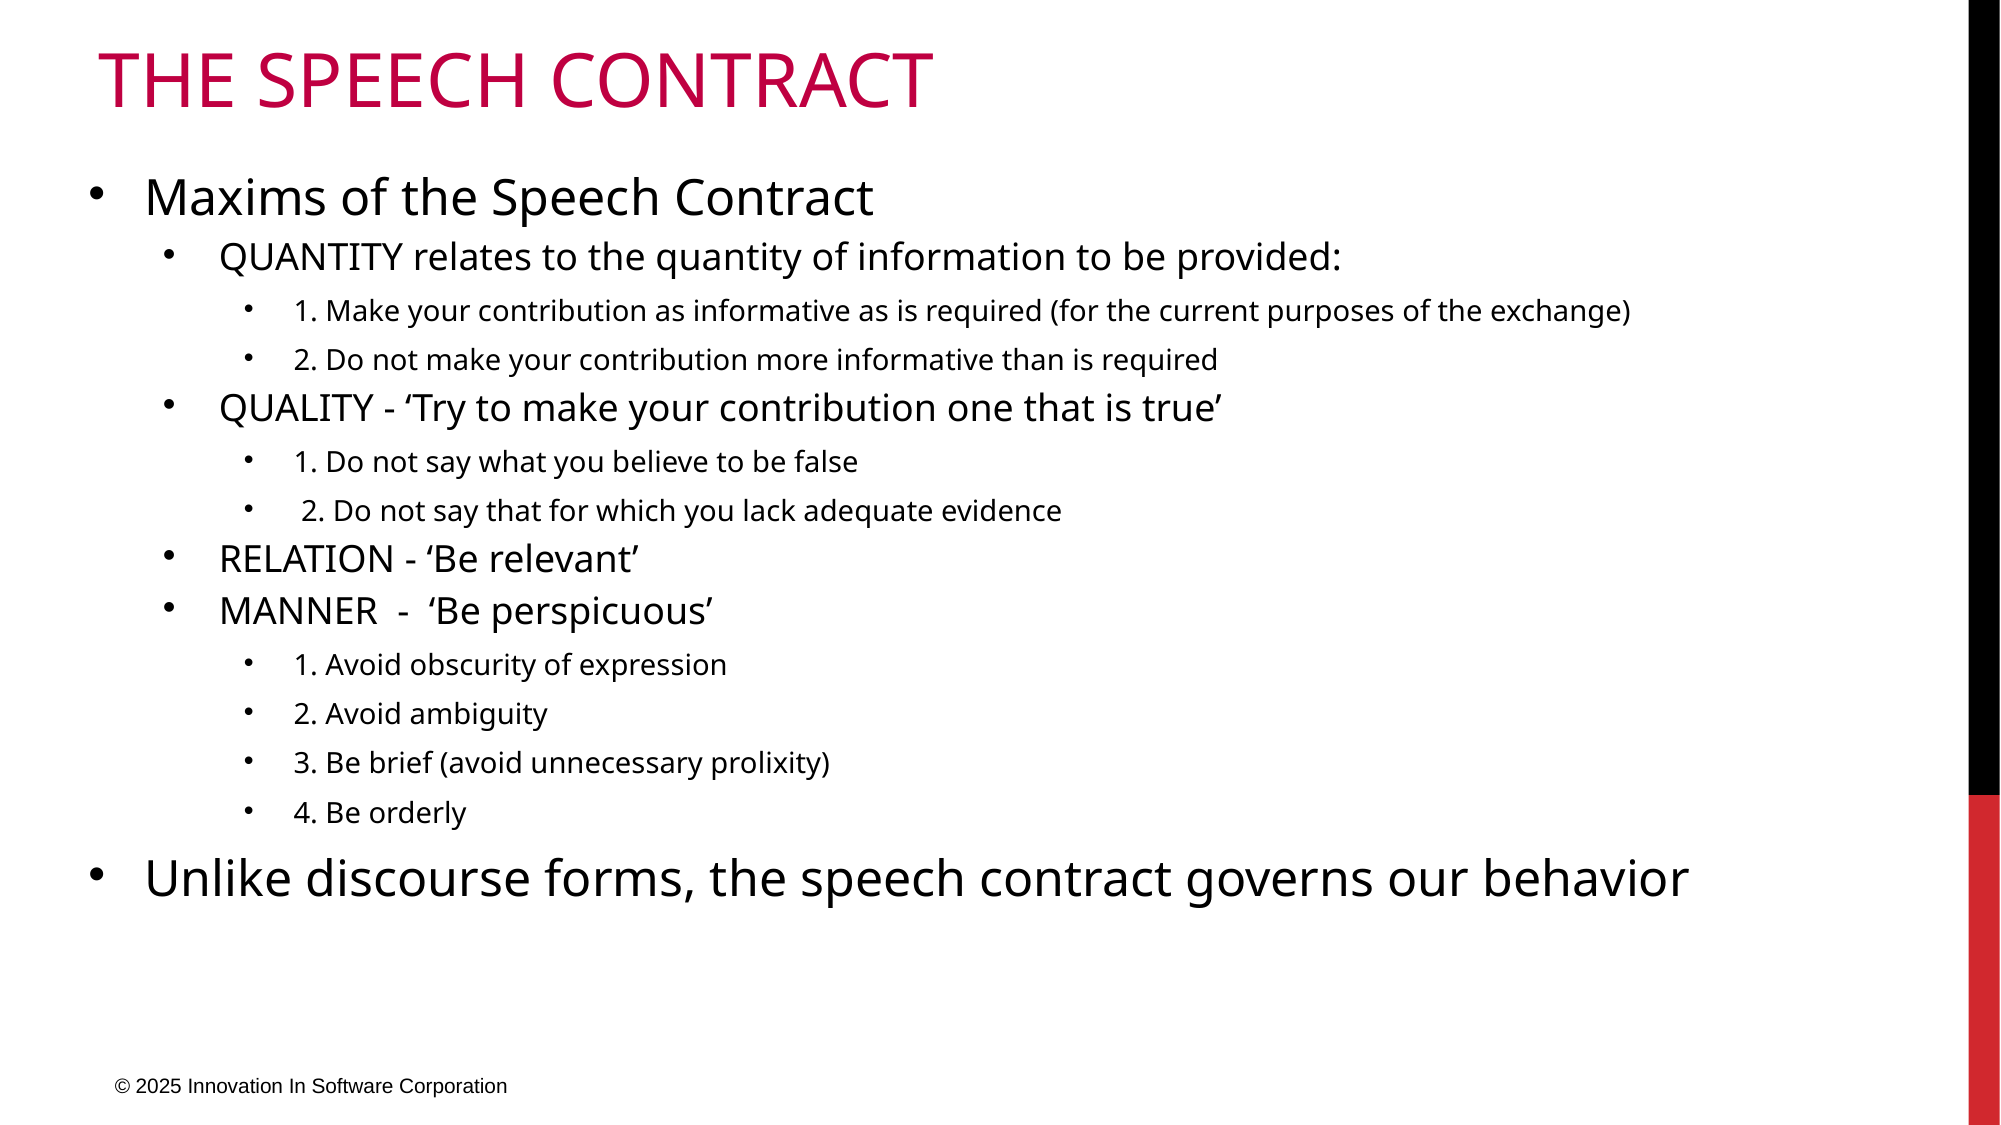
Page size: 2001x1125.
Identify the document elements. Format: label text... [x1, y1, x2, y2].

footer © 2025 Innovation In Software Corporation [99, 1065, 850, 1112]
list Maxims of the Speech Contract QUANTITY relates to the quantity of information to be provided: 1. Make your contribution as informative as is required (for the current purposes of the exchange) 2. Do not make your contribution more informative than is required QUALITY - ‘Try to make your contribution one that is true’ 1. Do not say what you believe to be false 2. Do not say that for which you lack adequate evidence RELATION - ‘Be relevant’ MANNER - ‘Be perspicuous’ 1. Avoid obscurity of expression 2. Avoid ambiguity 3. Be brief (avoid unnecessary prolixity) 4. Be orderly Unlike discourse forms, the speech contract governs our behavior [69, 172, 1766, 990]
title The speech contract [98, 0, 1770, 186]
